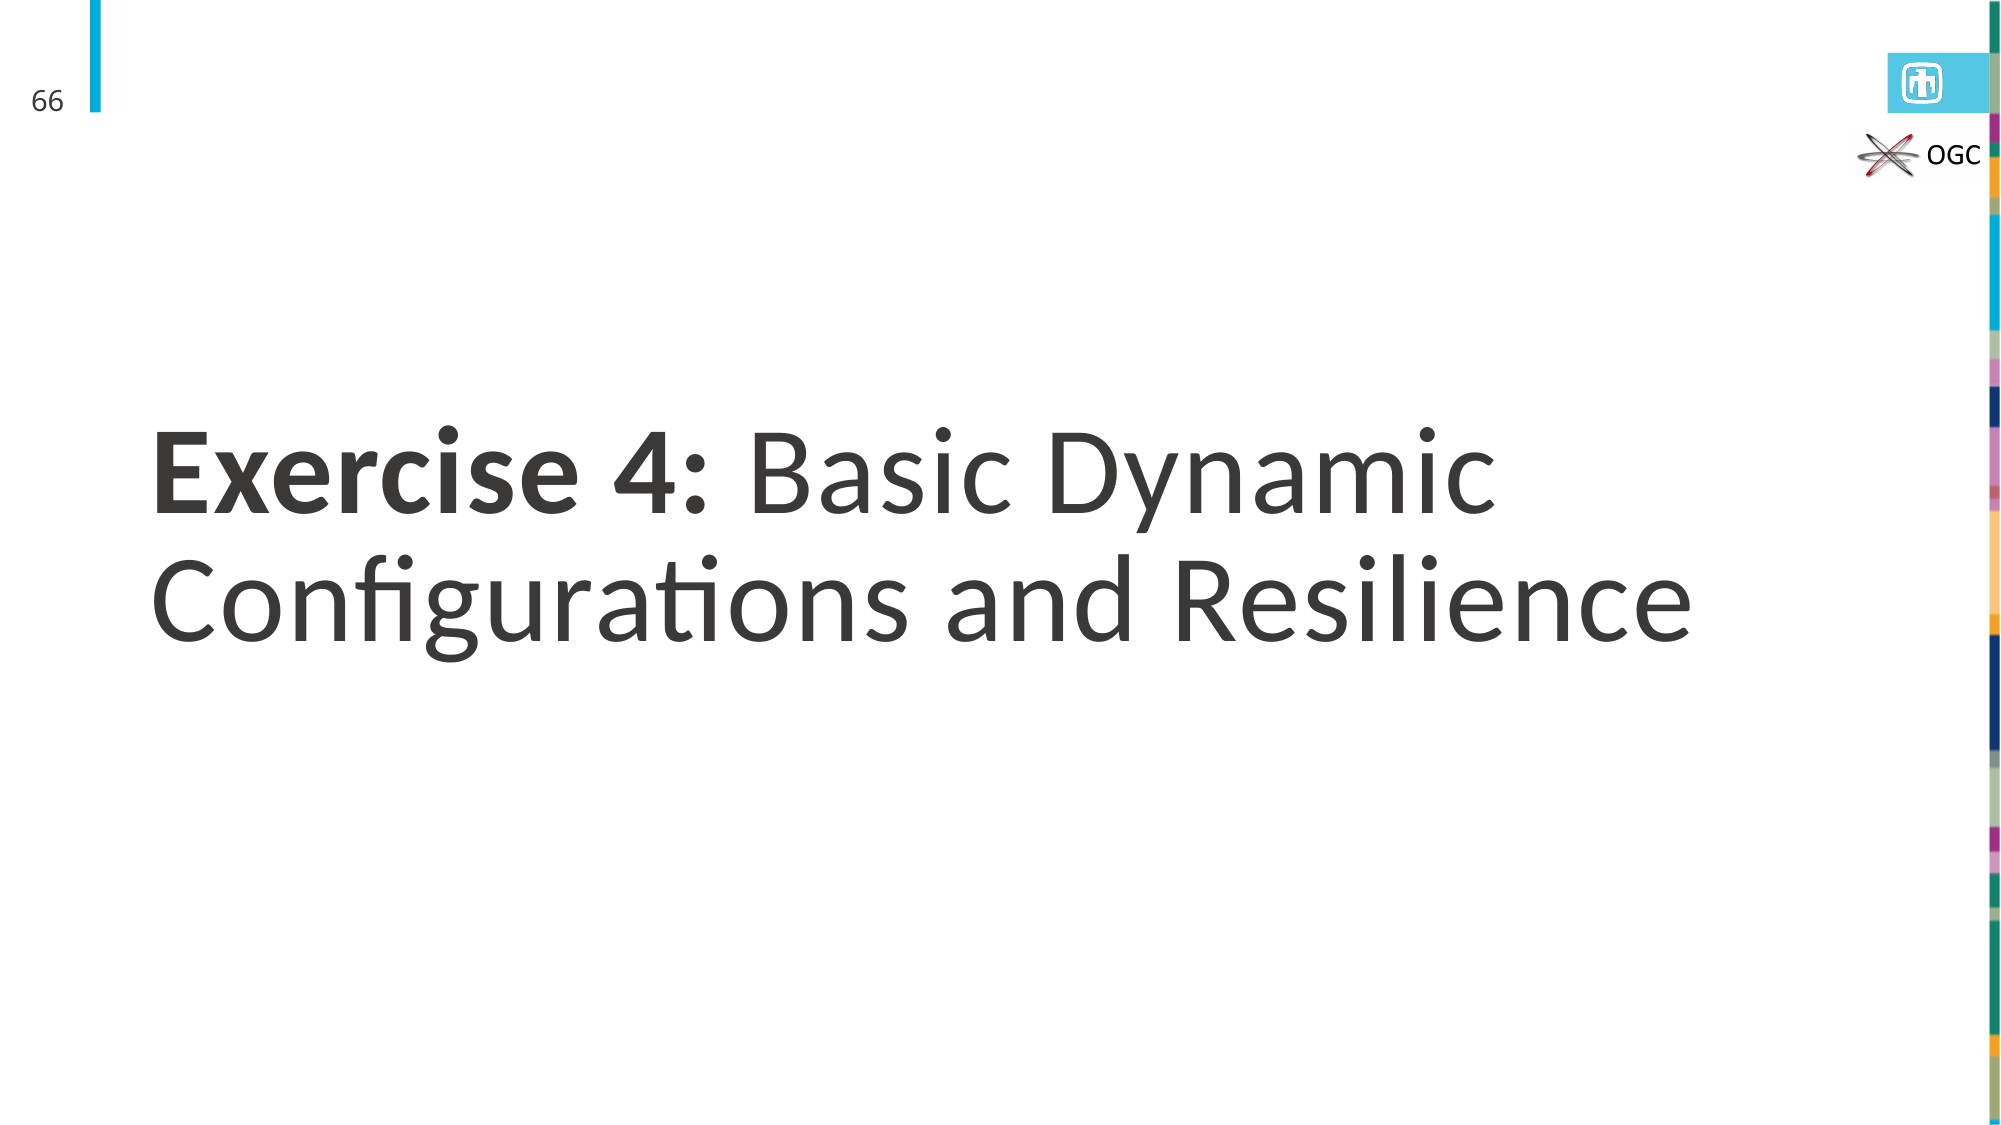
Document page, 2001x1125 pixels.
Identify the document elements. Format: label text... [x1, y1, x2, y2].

picture [1901, 62, 1944, 104]
picture [1990, 330, 1999, 1120]
title Exercise 4: Basic Dynamic Configurations and Resilience [135, 366, 1927, 675]
picture [1854, 128, 1987, 182]
picture [1990, 1, 1999, 215]
slide_number 66 [10, 71, 80, 132]
